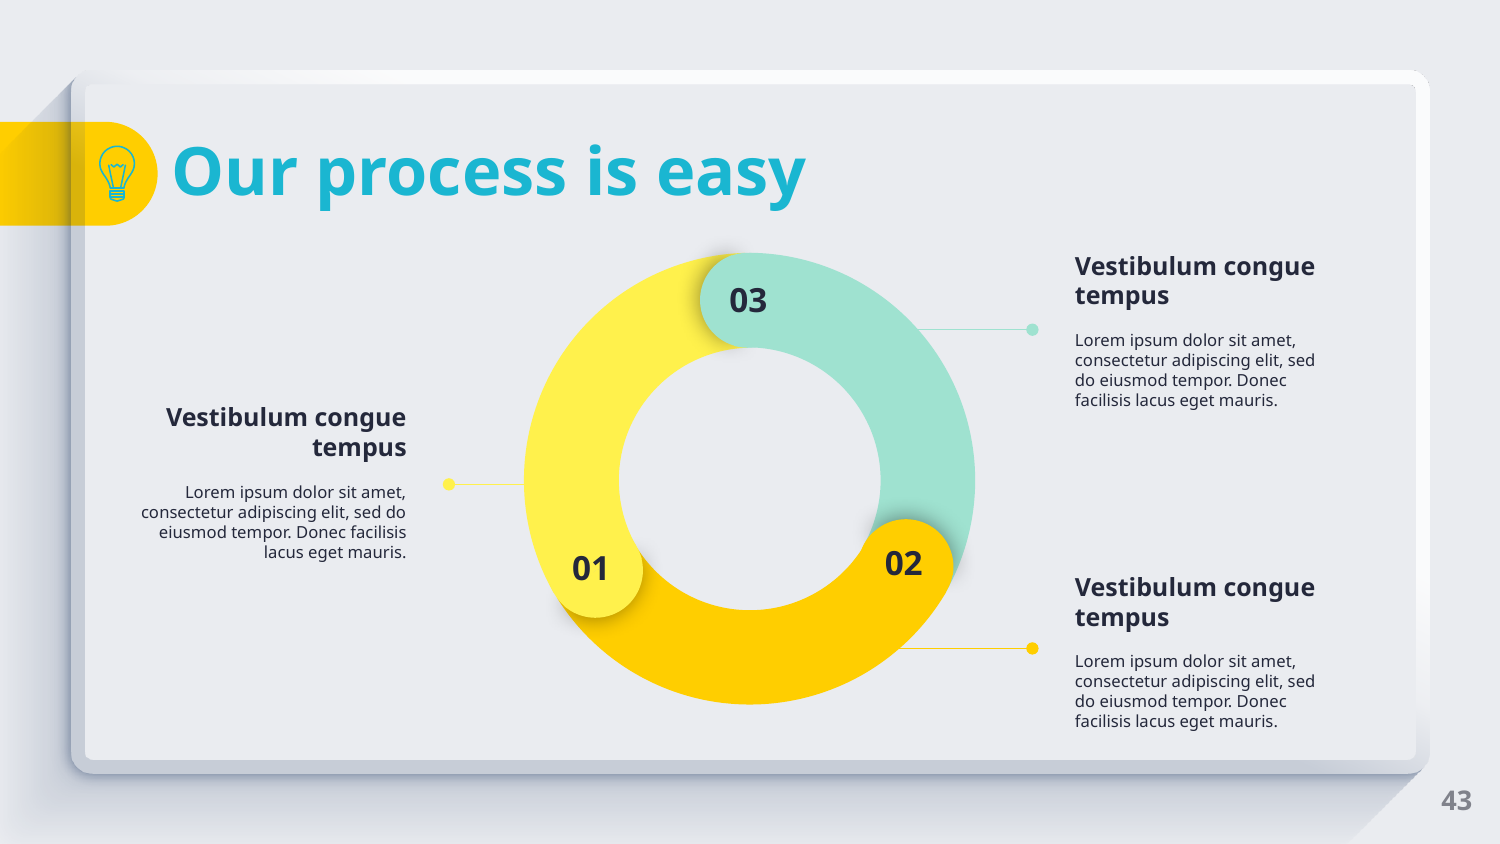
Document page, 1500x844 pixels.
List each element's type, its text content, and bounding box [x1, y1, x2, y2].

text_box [125, 169, 1354, 792]
title Our process is easy [171, 121, 1354, 168]
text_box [99, 146, 135, 202]
slide_number 43 [1414, 759, 1500, 844]
picture [0, 0, 1500, 844]
